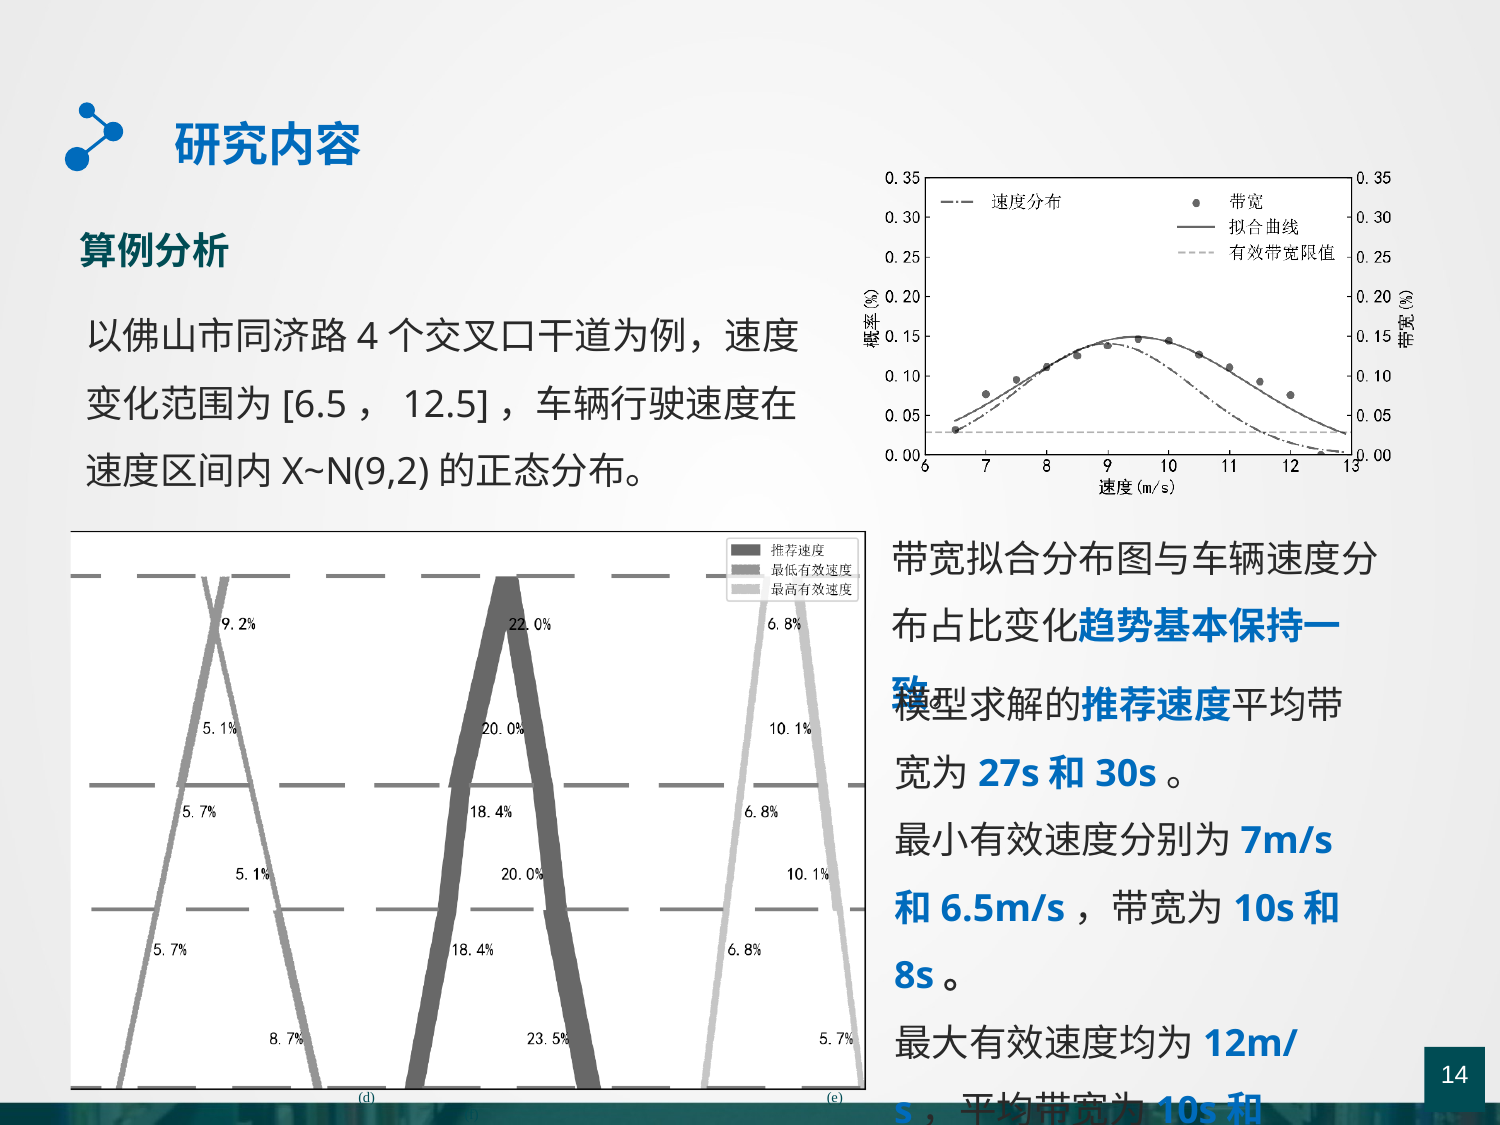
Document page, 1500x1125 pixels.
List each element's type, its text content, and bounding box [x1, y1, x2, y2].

text_box 研究内容 [160, 106, 379, 178]
text_box 带宽拟合分布图与车辆速度分布占比变化趋势基本保持一致。 [876, 504, 1430, 723]
text_box (d) (e) (f) [299, 1103, 879, 1122]
text_box 算例分析 [64, 219, 715, 280]
text_box 模型求解的推荐速度平均带宽为27s和30s。 最小有效速度分别为7m/s和6.5m/s，带宽为10s和8s。 最大有效速度均为12m/s，平均带宽为10s和12s。 [879, 651, 1378, 1125]
text_box [64, 102, 124, 172]
text_box 以佛山市同济路4个交叉口干道为例，速度变化范围为[6.5，12.5]，车辆行驶速度在速度区间内X~N(9,2)的正态分布。 [70, 282, 843, 500]
picture [0, 1, 1500, 1125]
